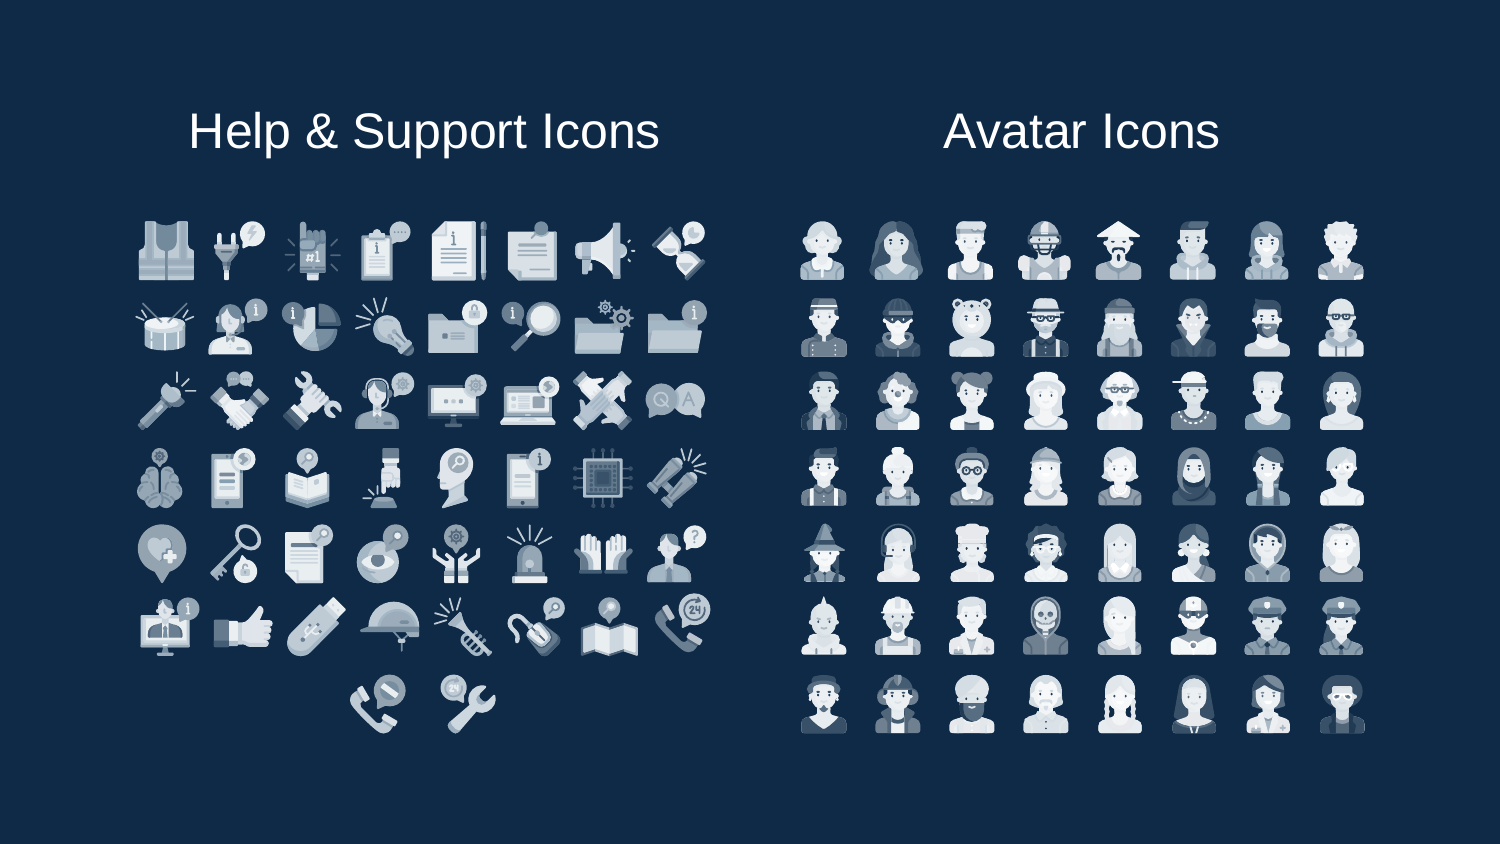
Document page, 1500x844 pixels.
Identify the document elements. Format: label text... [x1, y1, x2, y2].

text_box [428, 299, 488, 354]
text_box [1172, 446, 1216, 506]
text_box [500, 376, 560, 426]
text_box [1319, 371, 1364, 431]
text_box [507, 221, 557, 281]
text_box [433, 596, 493, 657]
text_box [1024, 523, 1068, 583]
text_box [209, 524, 264, 584]
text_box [1098, 523, 1142, 583]
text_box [653, 593, 716, 653]
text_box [949, 674, 995, 734]
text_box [355, 371, 418, 430]
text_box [875, 298, 921, 357]
text_box Help & Support Icons [139, 83, 711, 163]
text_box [802, 523, 847, 583]
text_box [947, 221, 994, 280]
text_box Avatar Icons [797, 83, 1369, 163]
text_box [136, 447, 183, 509]
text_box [950, 446, 994, 506]
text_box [136, 524, 187, 584]
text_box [1172, 674, 1216, 734]
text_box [1170, 371, 1217, 431]
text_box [948, 298, 995, 357]
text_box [876, 523, 920, 583]
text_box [436, 447, 474, 509]
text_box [950, 371, 994, 431]
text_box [432, 524, 481, 584]
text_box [580, 596, 639, 657]
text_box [1095, 221, 1142, 280]
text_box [1097, 596, 1142, 655]
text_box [801, 596, 847, 655]
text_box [1017, 221, 1071, 280]
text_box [1098, 447, 1142, 506]
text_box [285, 597, 347, 657]
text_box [1317, 221, 1364, 280]
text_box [361, 447, 401, 509]
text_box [1022, 298, 1069, 357]
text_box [134, 302, 195, 351]
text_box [1096, 298, 1143, 357]
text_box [571, 447, 634, 509]
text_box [801, 298, 847, 357]
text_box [1023, 674, 1069, 734]
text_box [138, 221, 195, 281]
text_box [1246, 674, 1291, 734]
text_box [1170, 596, 1217, 655]
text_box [573, 533, 634, 574]
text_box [948, 596, 995, 655]
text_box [1024, 371, 1068, 431]
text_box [208, 298, 271, 355]
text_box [646, 447, 708, 509]
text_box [282, 370, 342, 431]
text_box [354, 296, 415, 357]
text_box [1320, 446, 1364, 506]
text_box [1244, 298, 1291, 357]
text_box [427, 373, 487, 428]
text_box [431, 221, 487, 281]
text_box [356, 523, 413, 584]
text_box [213, 221, 269, 281]
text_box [1098, 674, 1142, 734]
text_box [876, 446, 920, 506]
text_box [361, 221, 414, 281]
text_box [1097, 371, 1143, 431]
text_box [1022, 596, 1069, 655]
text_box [285, 447, 330, 509]
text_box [651, 221, 709, 281]
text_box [1171, 523, 1216, 583]
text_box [1319, 674, 1365, 734]
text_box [506, 596, 569, 657]
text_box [950, 523, 995, 583]
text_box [359, 601, 420, 652]
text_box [284, 221, 342, 281]
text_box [647, 299, 708, 354]
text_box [209, 370, 270, 431]
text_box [1319, 523, 1364, 583]
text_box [575, 222, 637, 280]
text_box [1169, 221, 1216, 280]
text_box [284, 523, 334, 584]
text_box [498, 301, 561, 352]
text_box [213, 605, 273, 648]
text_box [1244, 221, 1289, 280]
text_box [1244, 596, 1291, 655]
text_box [506, 524, 554, 584]
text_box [574, 299, 634, 354]
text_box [876, 371, 920, 431]
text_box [647, 525, 710, 583]
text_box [1245, 523, 1290, 583]
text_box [800, 221, 844, 280]
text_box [211, 447, 256, 509]
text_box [1319, 596, 1364, 655]
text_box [801, 446, 847, 506]
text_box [875, 596, 921, 655]
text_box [1246, 446, 1290, 506]
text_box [572, 370, 633, 431]
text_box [1318, 298, 1364, 357]
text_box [1024, 446, 1068, 506]
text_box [278, 301, 342, 352]
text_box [875, 674, 921, 734]
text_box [1170, 298, 1217, 357]
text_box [640, 382, 707, 419]
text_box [868, 221, 925, 280]
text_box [1244, 371, 1291, 431]
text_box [348, 674, 411, 734]
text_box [800, 674, 847, 734]
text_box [801, 371, 847, 431]
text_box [137, 370, 198, 431]
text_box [506, 447, 552, 509]
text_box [436, 674, 497, 734]
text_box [140, 597, 203, 657]
